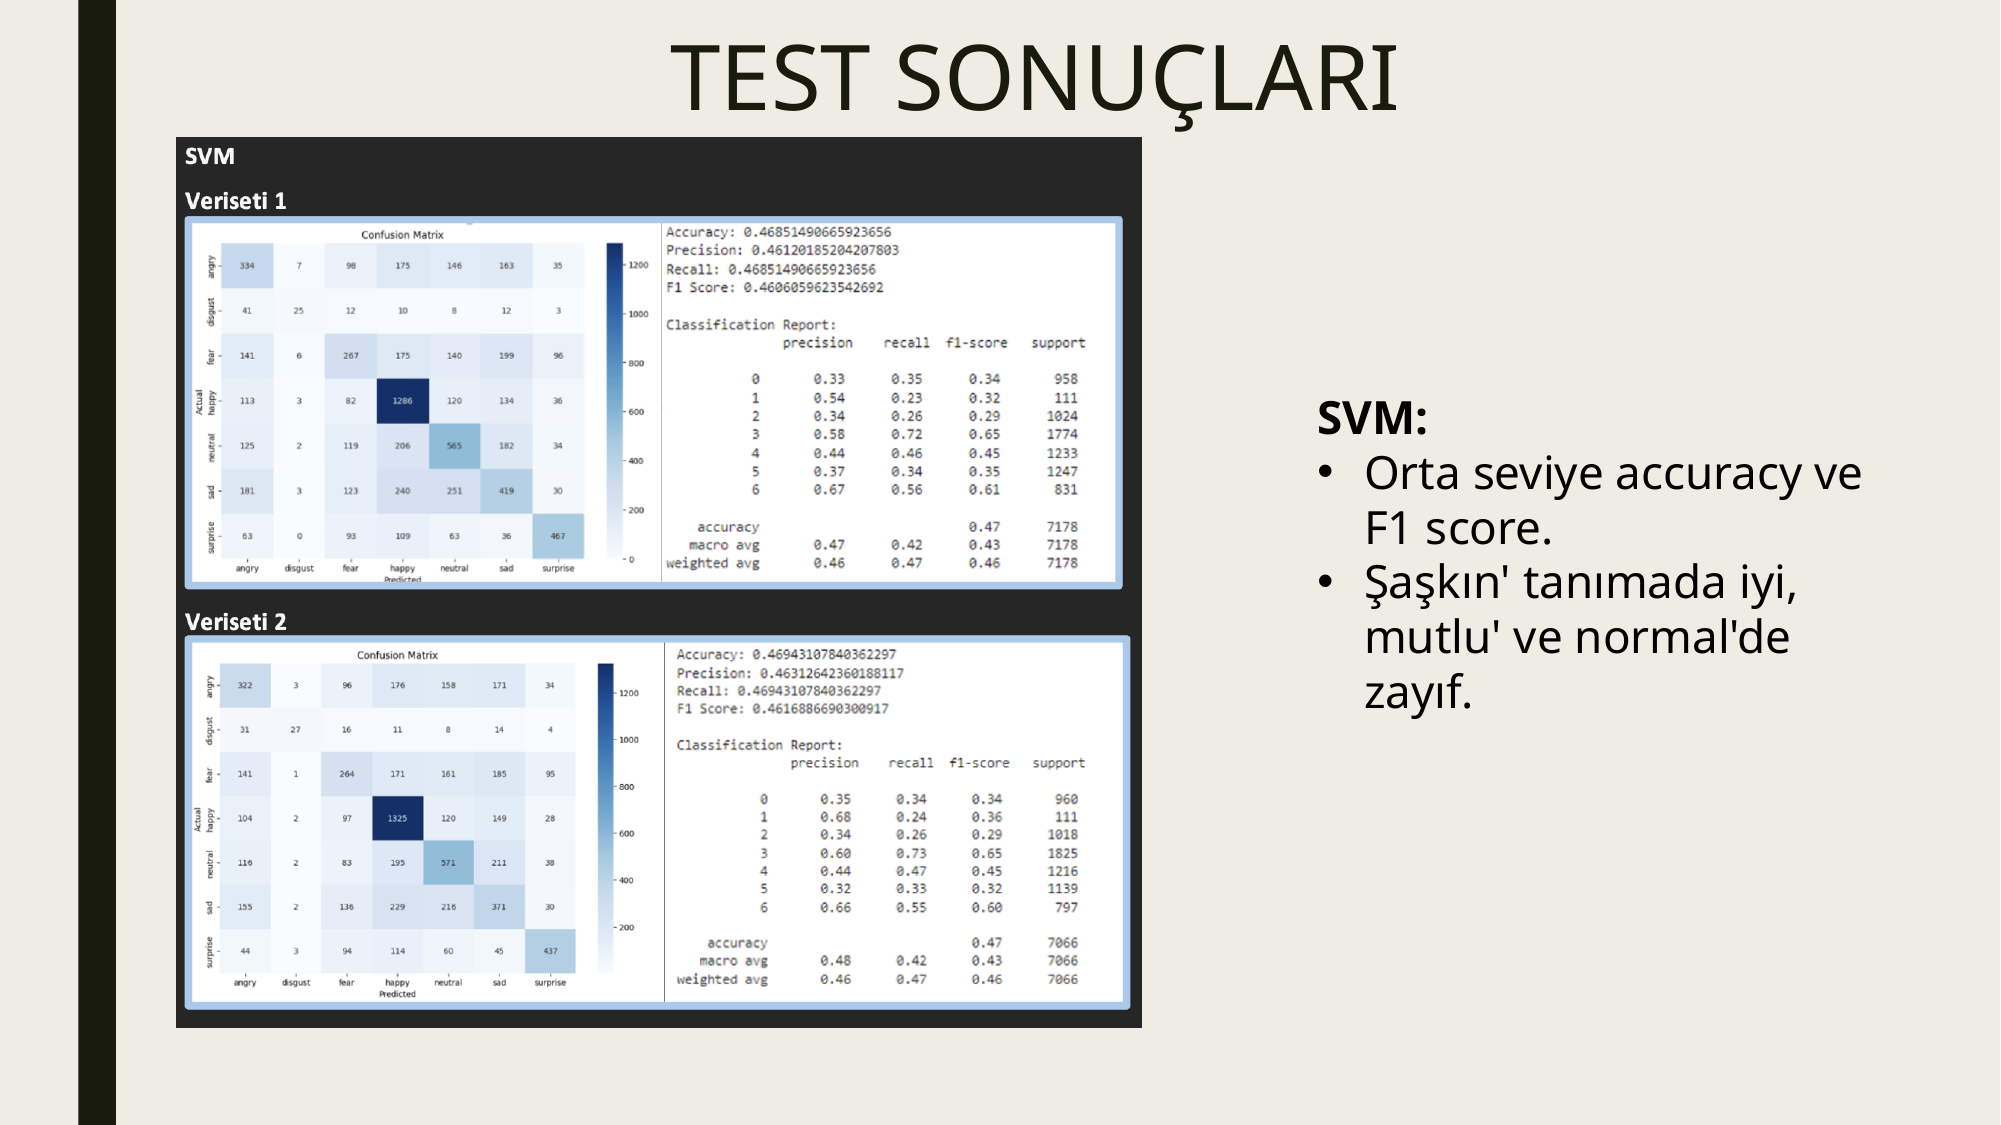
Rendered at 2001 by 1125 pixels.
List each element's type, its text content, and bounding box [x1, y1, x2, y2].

picture [176, 137, 1142, 1028]
text_box SVM: Orta seviye accuracy ve F1 score. Şaşkın' tanımada iyi, mutlu' ve normal'de zayıf. [1302, 380, 1891, 726]
text_box TEST SONUÇLARI [248, 25, 1824, 138]
